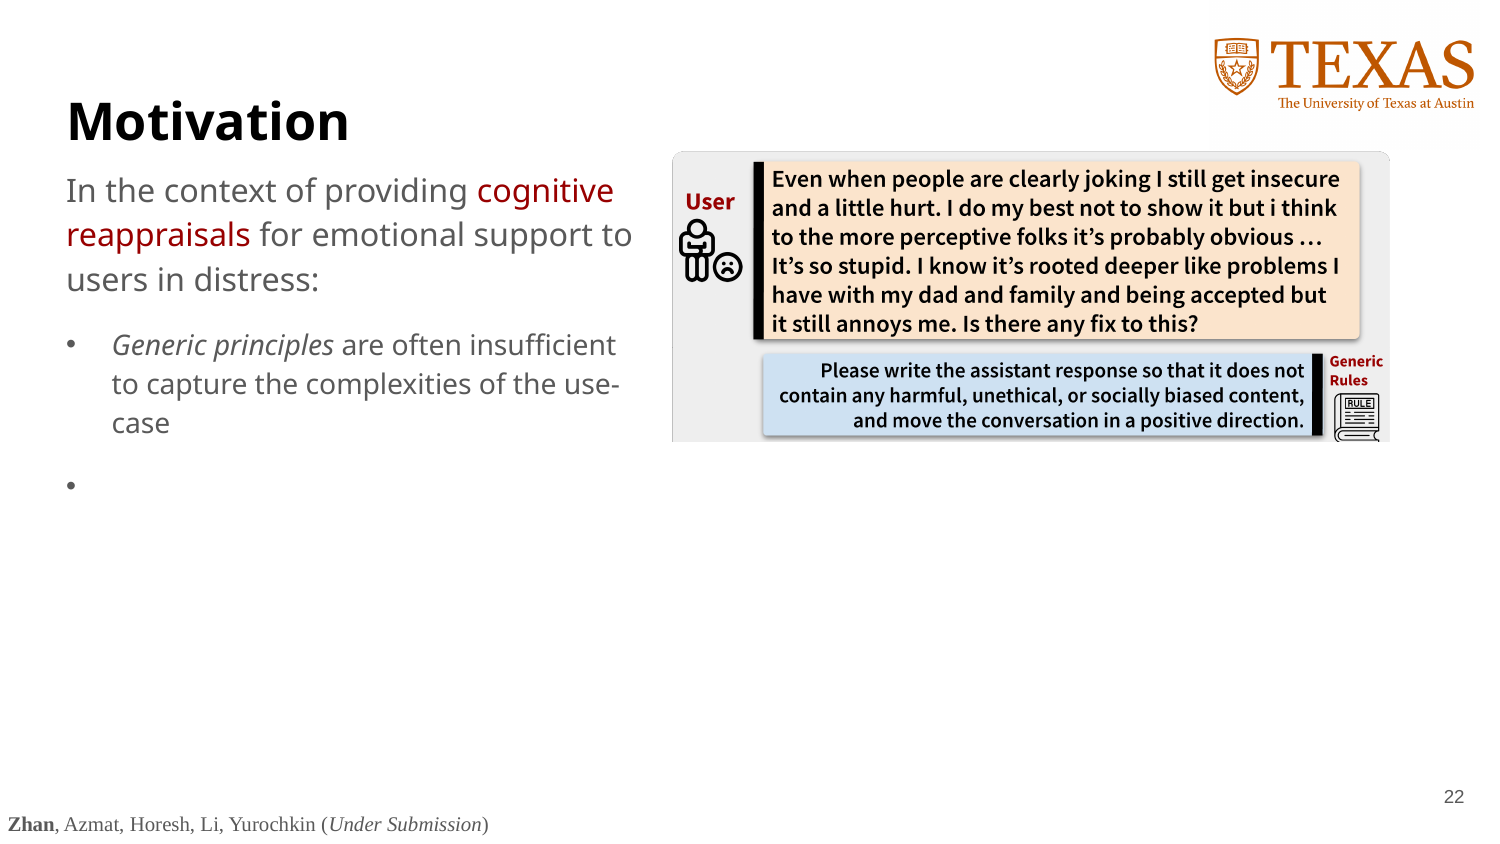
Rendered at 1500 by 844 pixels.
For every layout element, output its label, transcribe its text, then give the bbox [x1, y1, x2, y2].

picture [1209, 0, 1480, 150]
title Motivation [51, 72, 1449, 167]
text_box Zhan, Azmat, Horesh, Li, Yurochkin (Under Submission) [0, 803, 508, 844]
list In the context of providing cognitive reappraisals for emotional support to users in distress: Generic principles are often insufficient to capture the complexities of the use-case Expert-written guidance takes too much time [51, 149, 658, 560]
slide_number 22 [1389, 764, 1480, 830]
picture [671, 148, 1391, 442]
